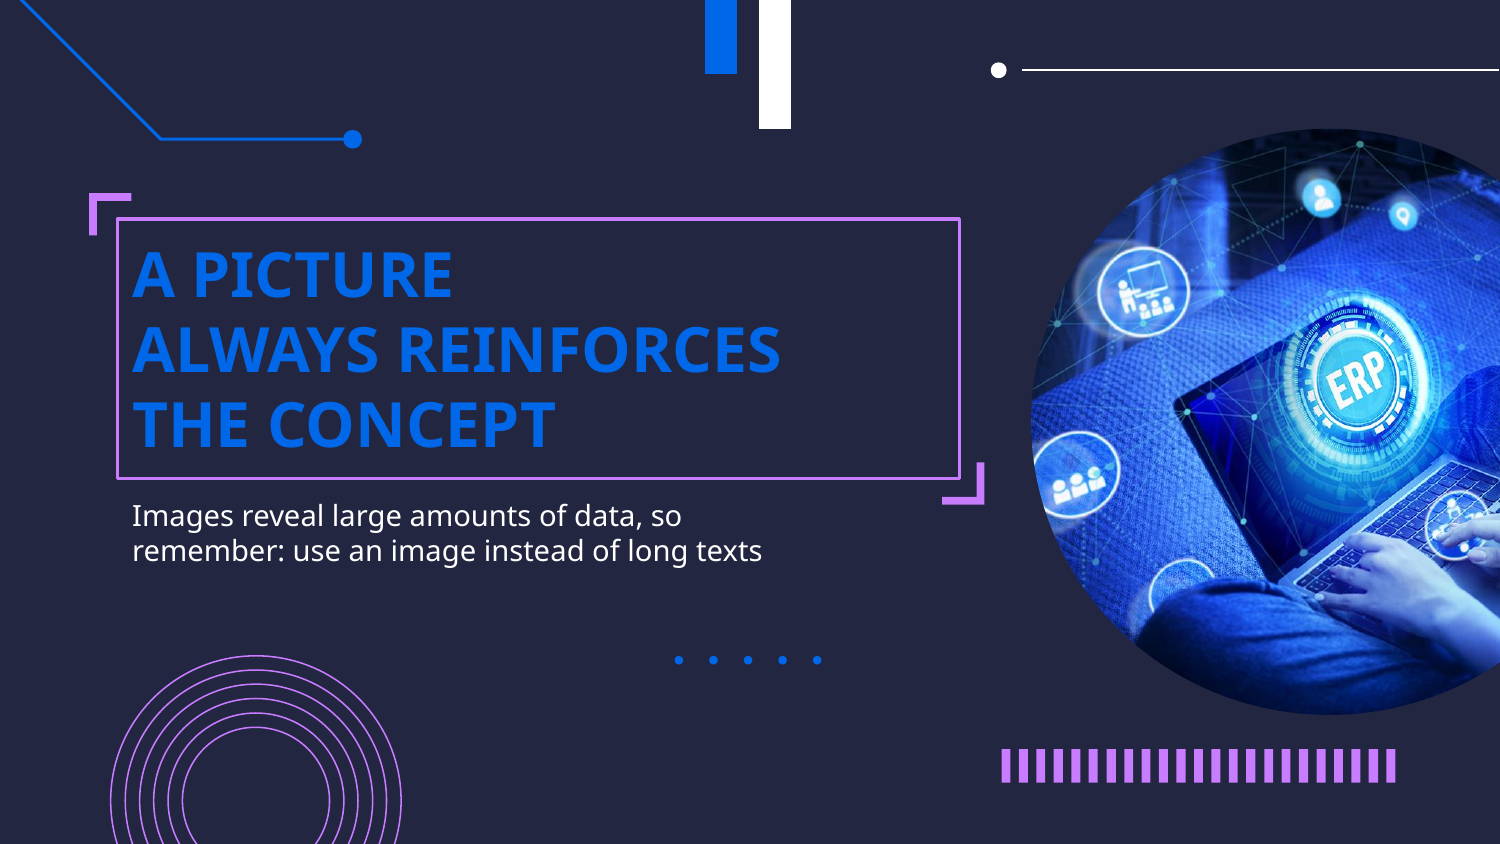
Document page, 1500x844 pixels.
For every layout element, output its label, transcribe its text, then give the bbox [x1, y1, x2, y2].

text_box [674, 655, 822, 665]
subtitle Images reveal large amounts of data, so remember: use an image instead of long texts [116, 513, 780, 629]
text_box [88, 192, 985, 505]
picture [1030, 128, 1500, 716]
